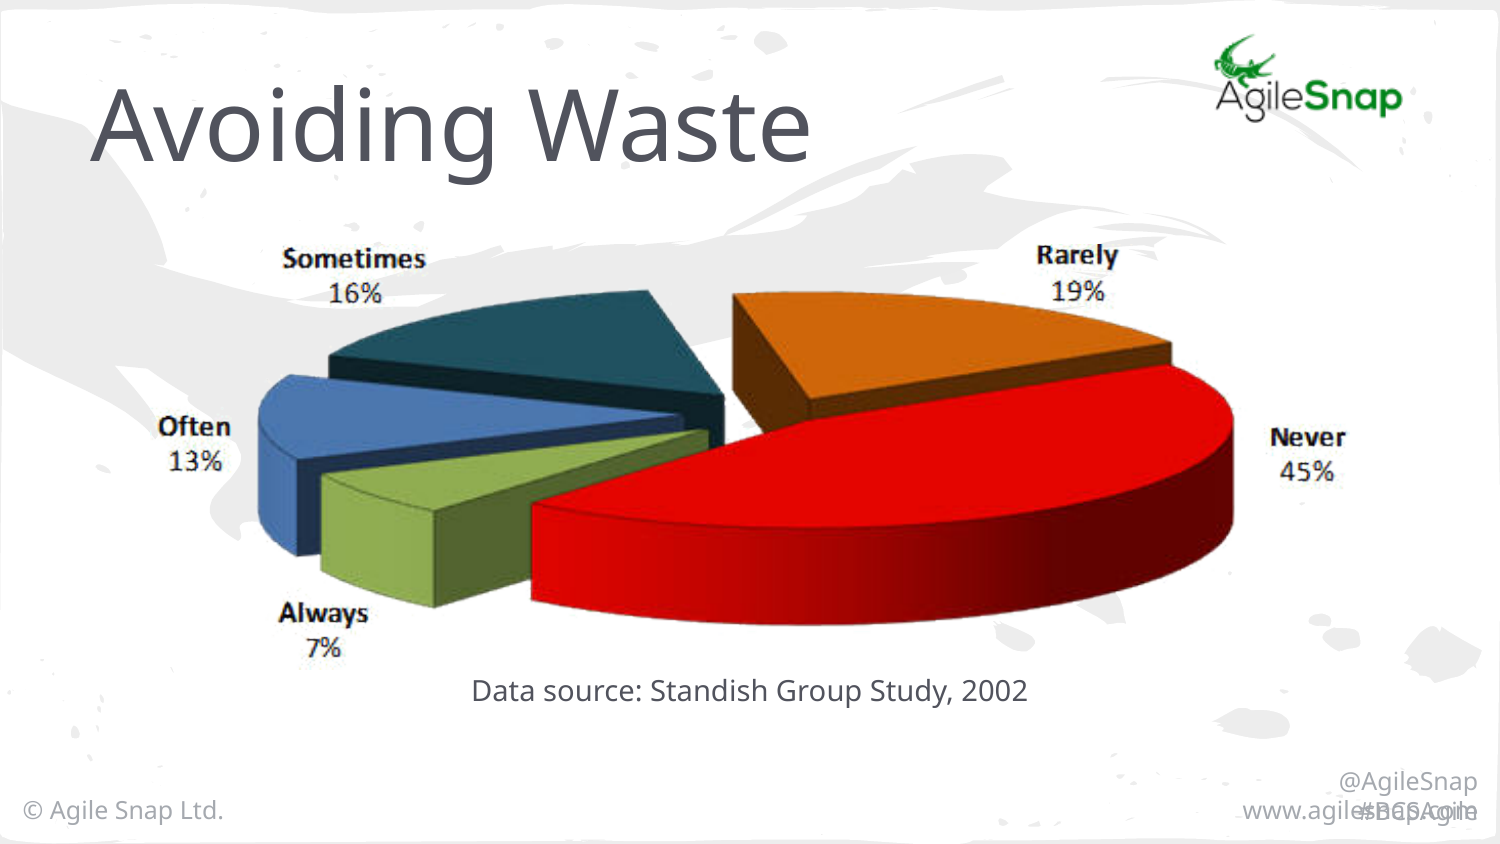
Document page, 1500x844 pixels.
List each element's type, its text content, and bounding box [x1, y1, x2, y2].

picture [150, 244, 1350, 671]
text_box Data source: Standish Group Study, 2002 [156, 677, 1344, 741]
title Avoiding Waste [75, 25, 1425, 197]
